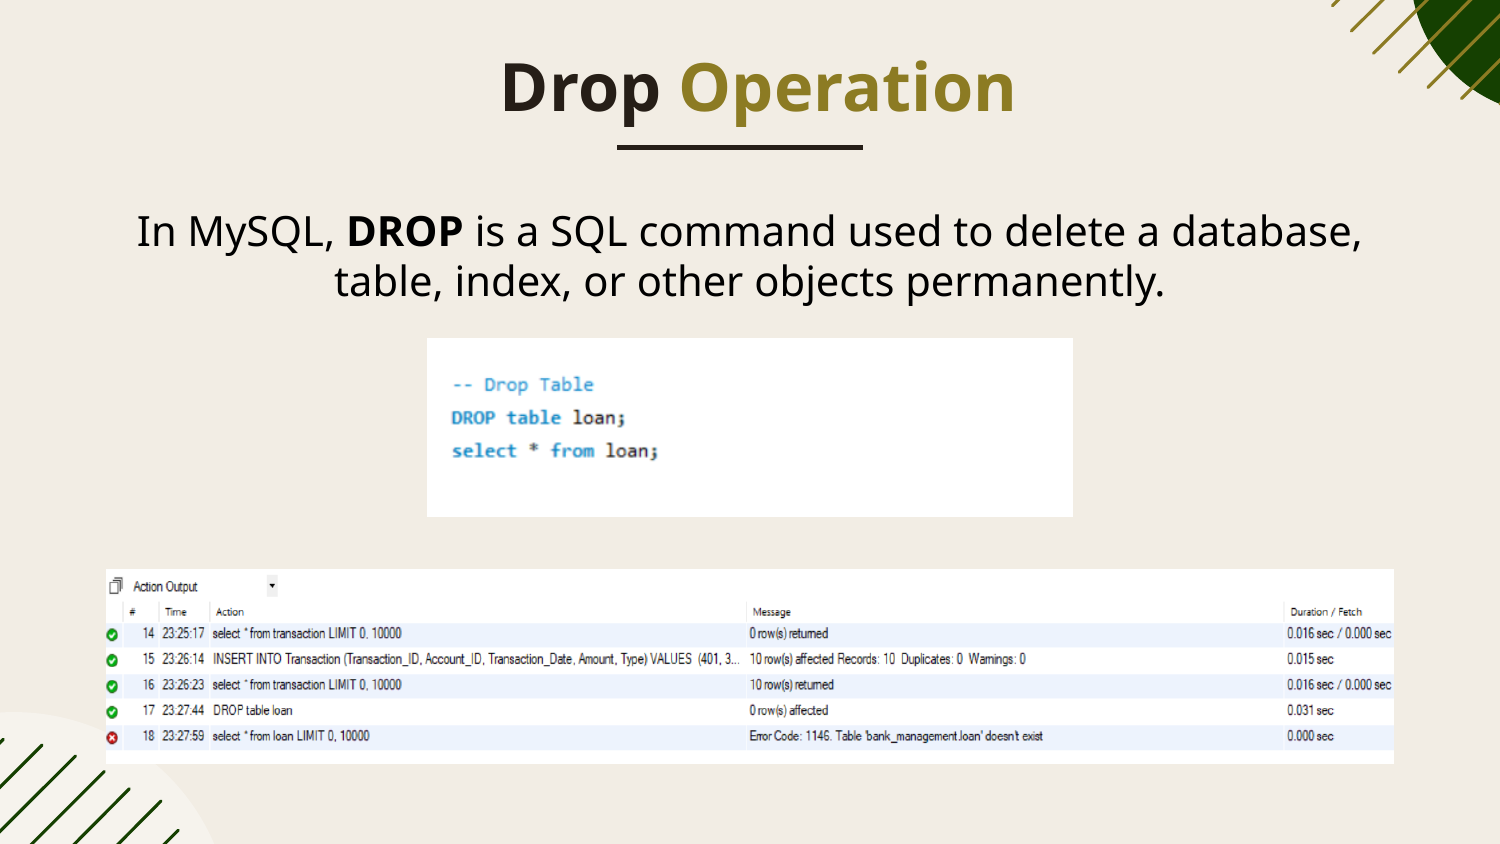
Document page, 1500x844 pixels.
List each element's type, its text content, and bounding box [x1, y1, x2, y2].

title Drop Operation In MySQL, DROP is a SQL command used to delete a database, table, index, or other objects permanently. [116, 30, 1383, 202]
picture [106, 569, 1394, 764]
picture [427, 338, 1073, 517]
